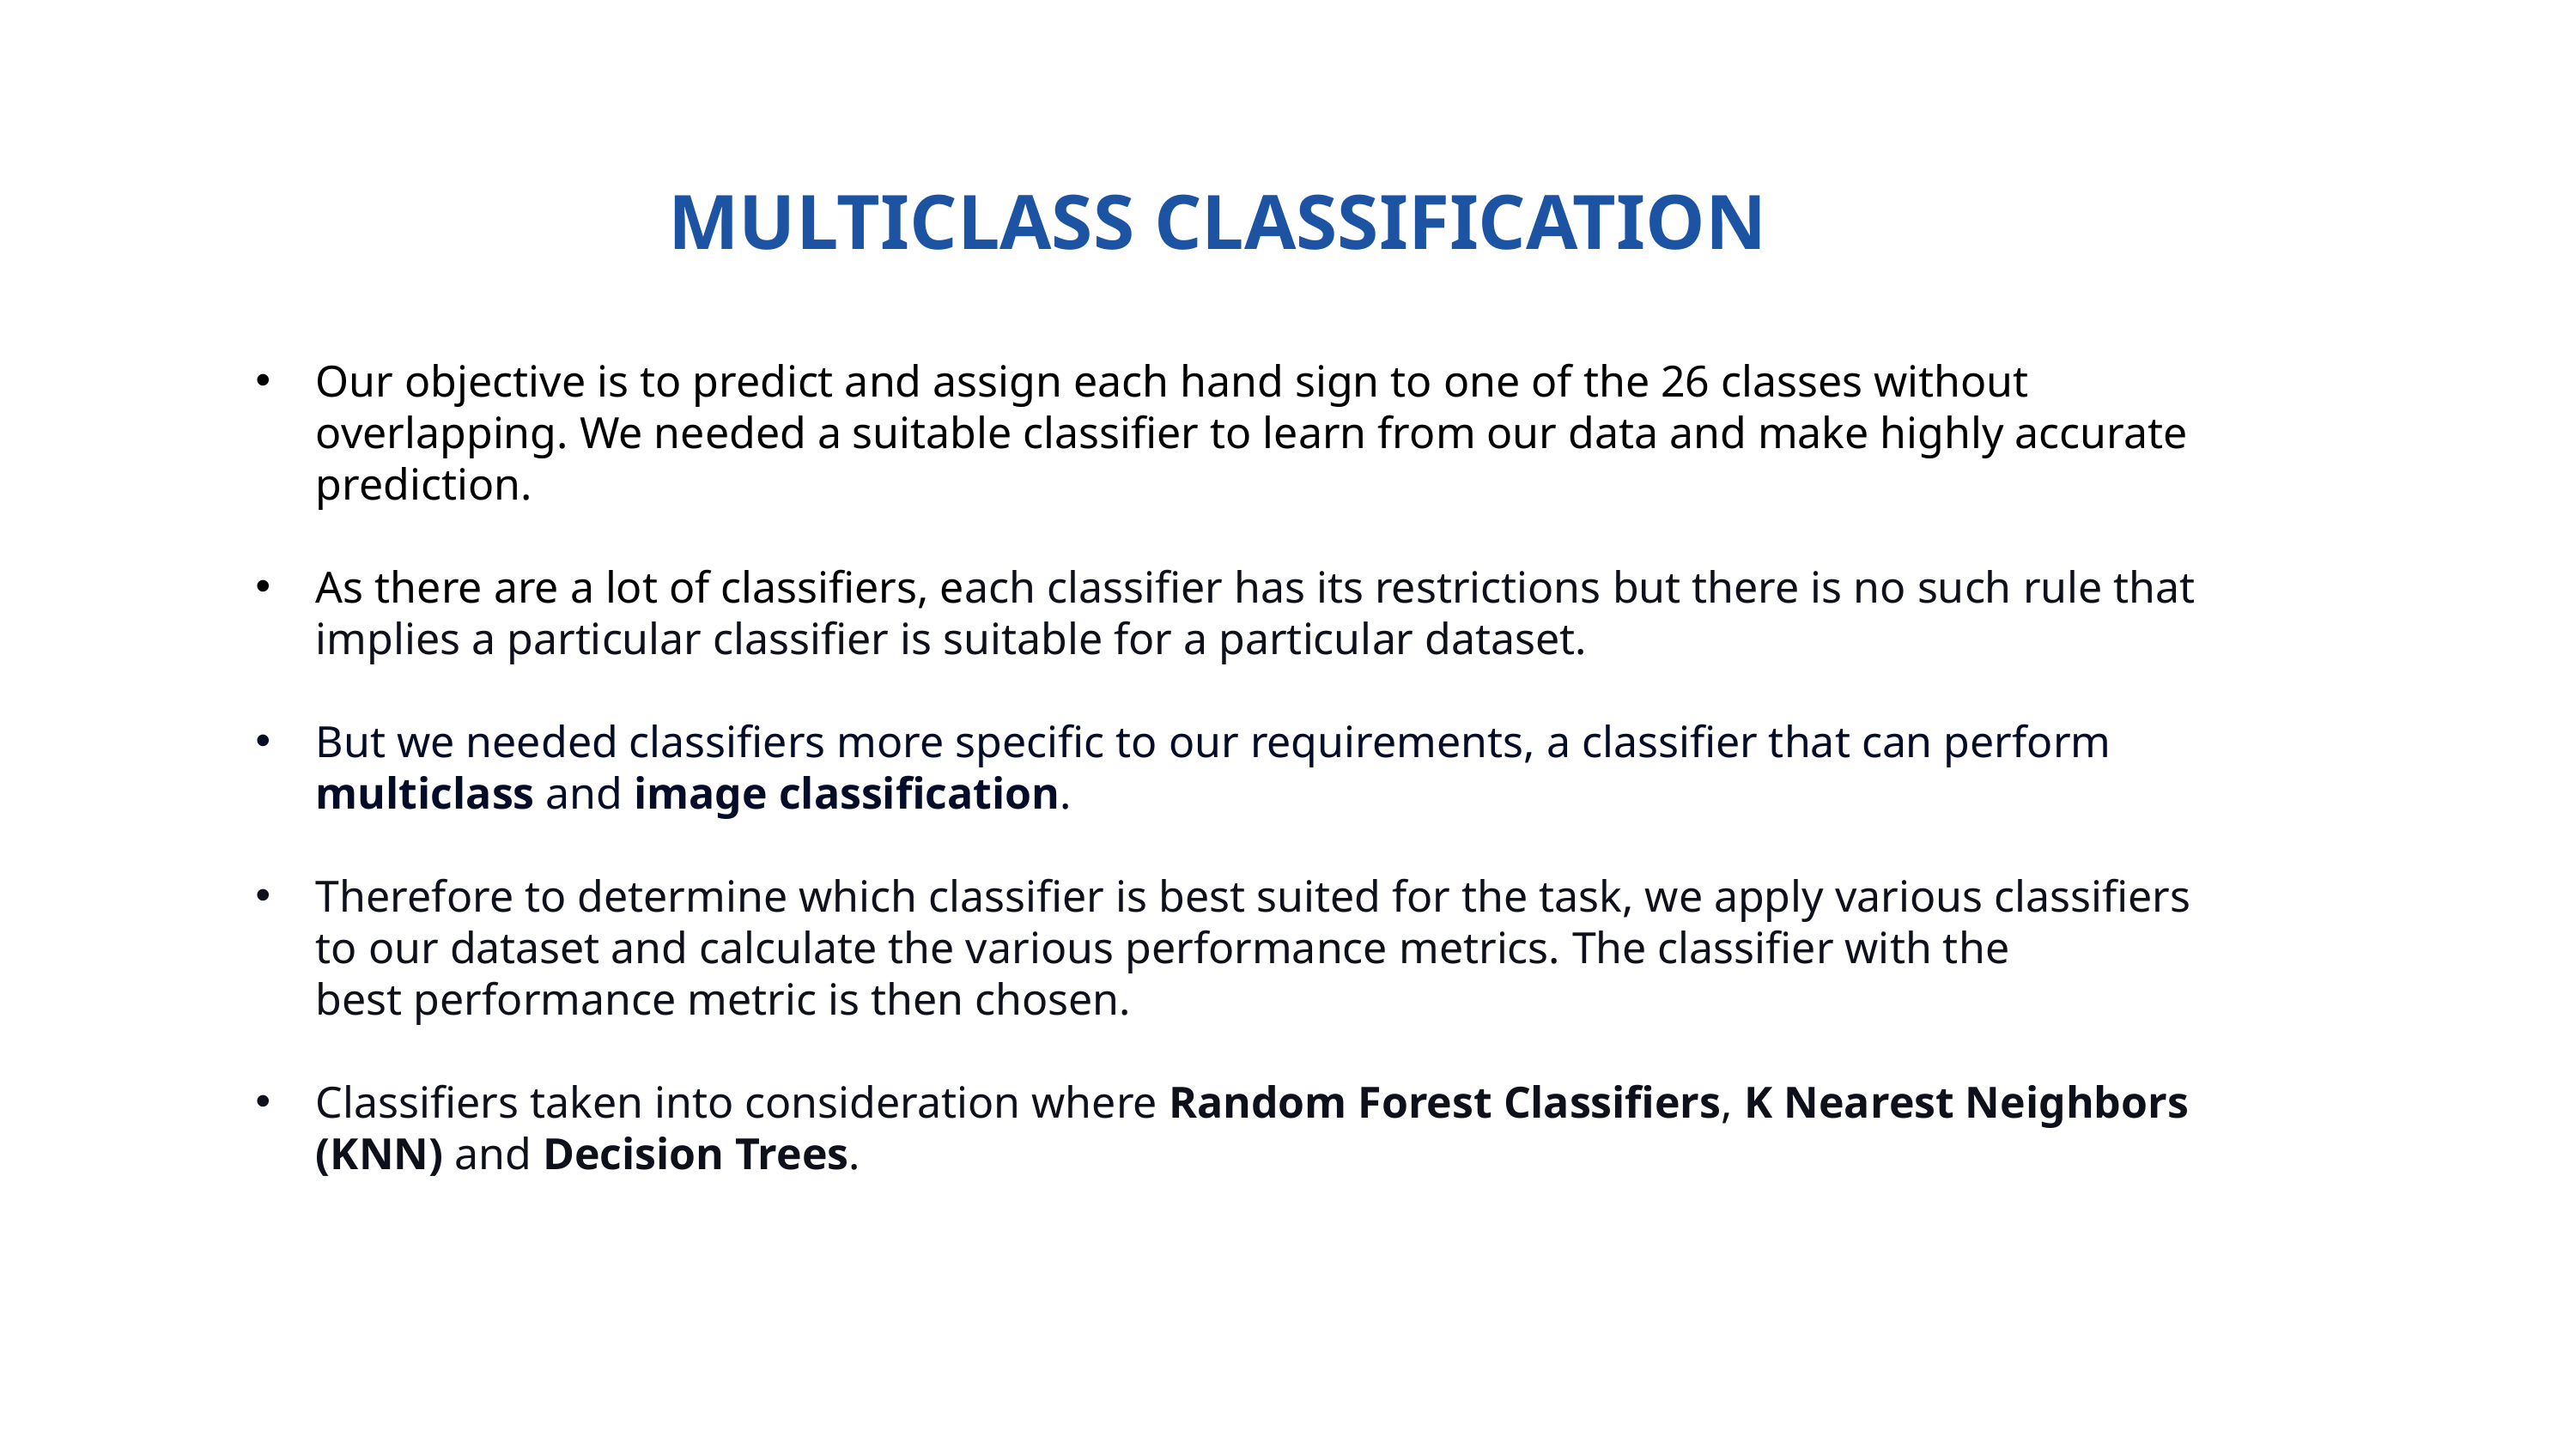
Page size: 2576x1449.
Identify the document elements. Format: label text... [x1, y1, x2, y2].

text_box MULTICLASS CLASSIFICATION Our objective is to predict and assign each hand sign to one of the 26 classes without overlapping. We needed a suitable classifier to learn from our data and make highly accurate prediction. As there are a lot of classifiers, each classifier has its restrictions but there is no such rule that implies a particular classifier is suitable for a particular dataset. But we needed classifiers more specific to our requirements, a classifier that can perform multiclass and image classification. Therefore to determine which classifier is best suited for the task, we apply various classifiers to our dataset and calculate the various performance metrics. The classifier with the best performance metric is then chosen. Classifiers taken into consideration where Random Forest Classifiers, K Nearest Neighbors (KNN) and Decision Trees. [236, 164, 2220, 1240]
